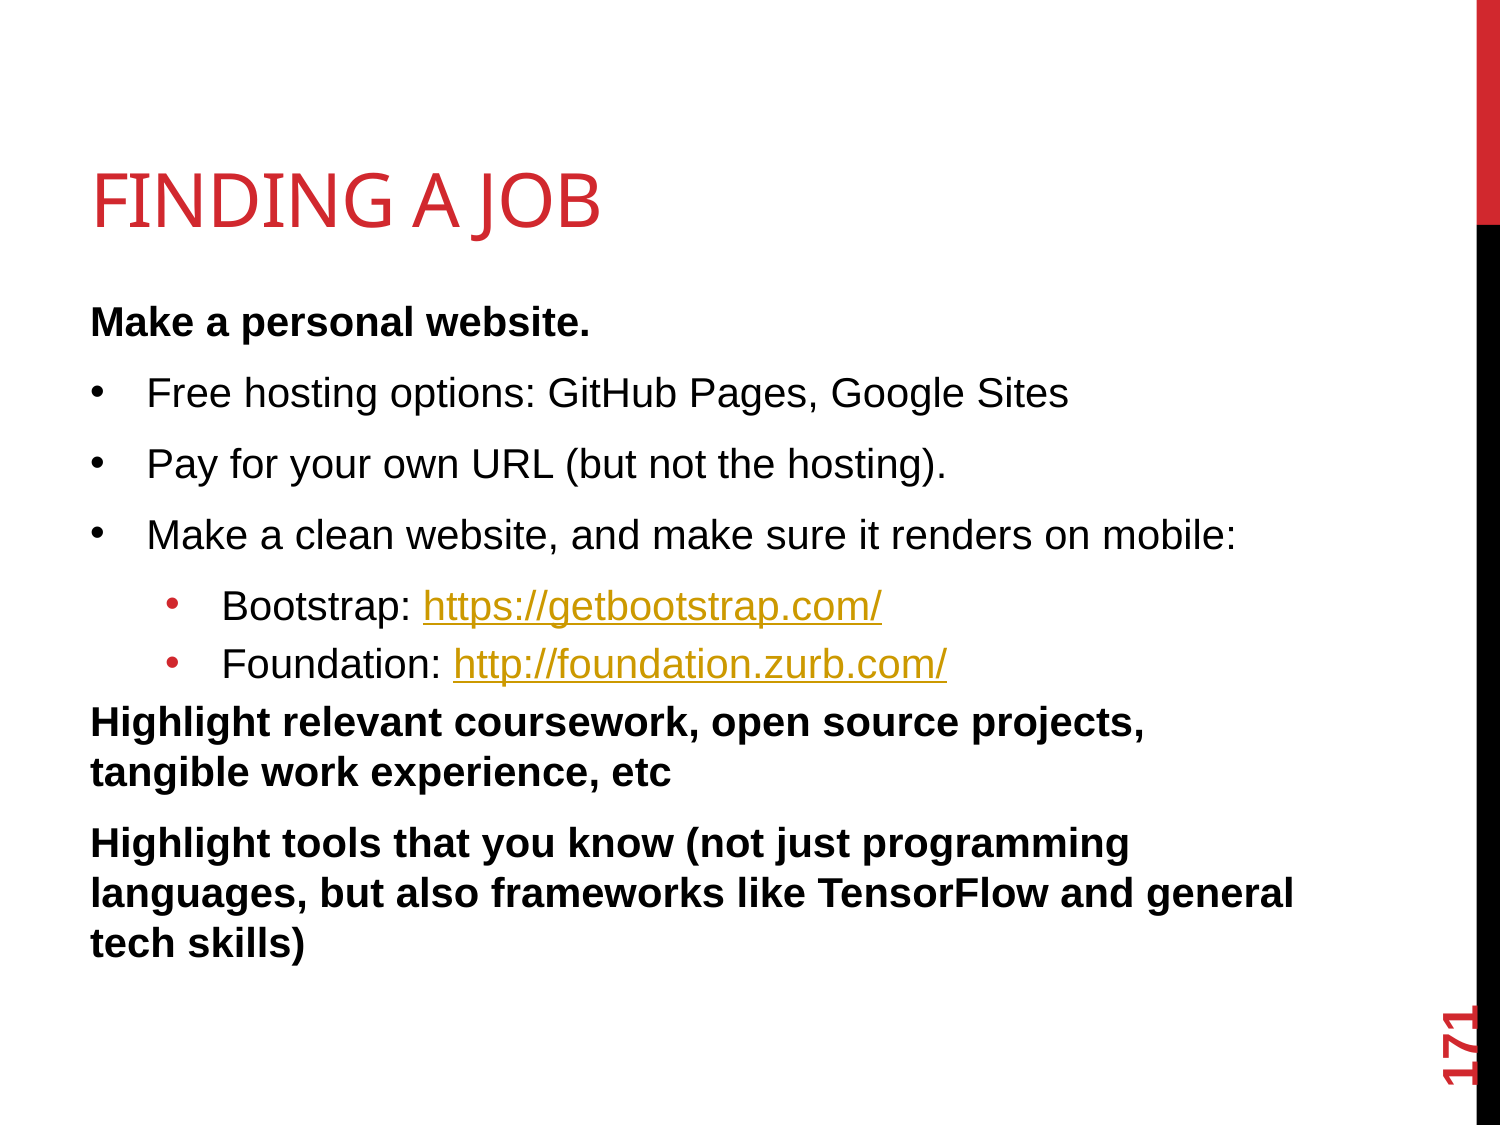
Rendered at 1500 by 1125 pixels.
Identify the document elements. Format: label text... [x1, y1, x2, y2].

slide_number 171 [1427, 887, 1488, 1104]
title Finding a job [75, 25, 1025, 250]
list Make a personal website. Free hosting options: GitHub Pages, Google Sites Pay for your own URL (but not the hosting). Make a clean website, and make sure it renders on mobile: Bootstrap: https://getbootstrap.com/ Foundation: http://foundation.zurb.com/ Highlight relevant coursework, open source projects, tangible work experience, etc Highlight tools that you know (not just programming languages, but also frameworks like TensorFlow and general tech skills) [75, 287, 1325, 1005]
